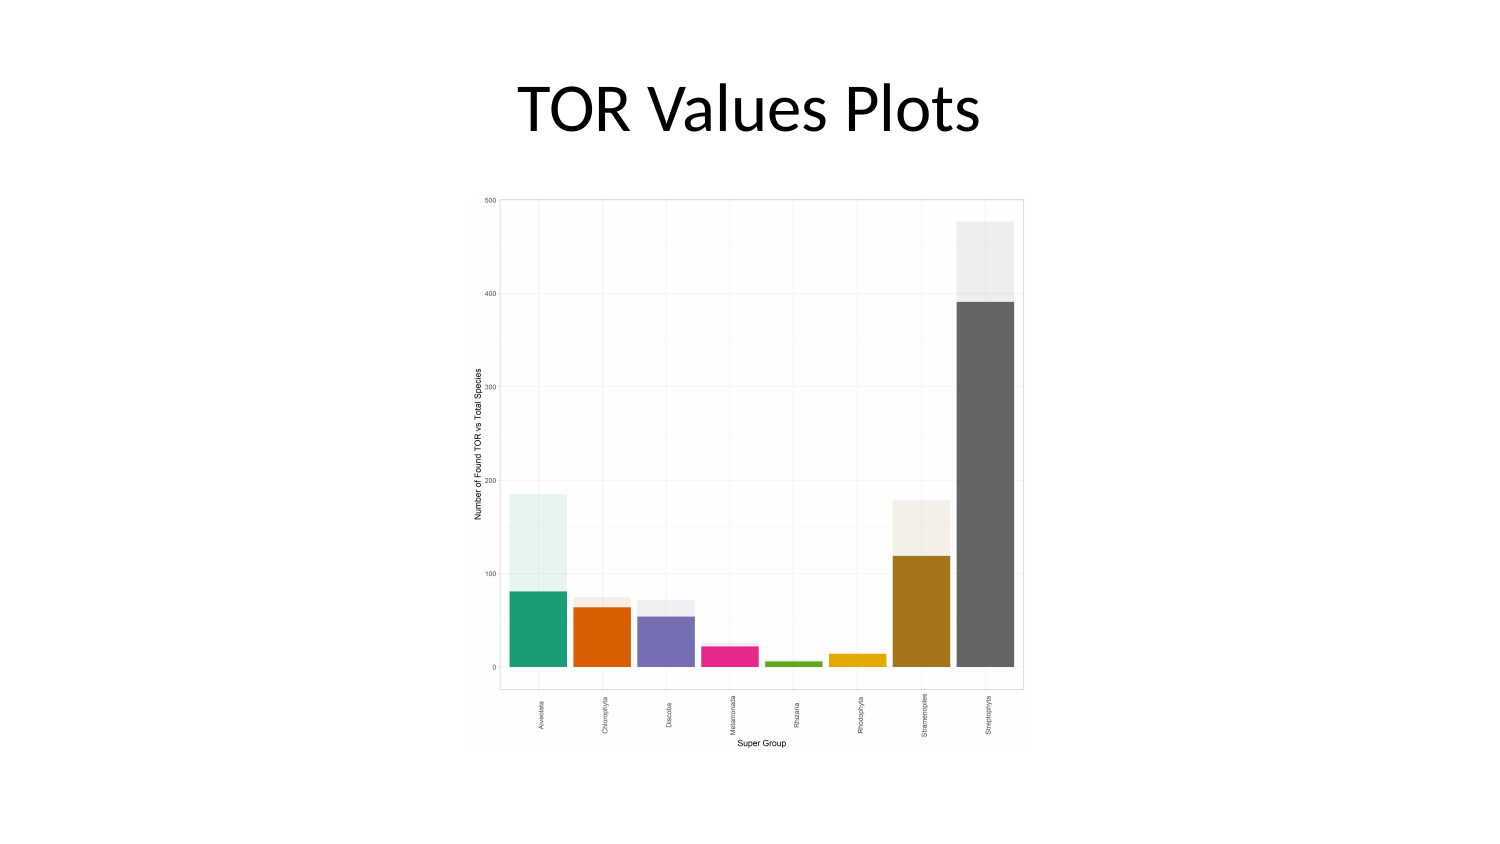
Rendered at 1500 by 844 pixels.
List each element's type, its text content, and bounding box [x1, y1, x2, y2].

title TOR Values Plots [75, 33, 1425, 175]
picture [470, 195, 1028, 753]
